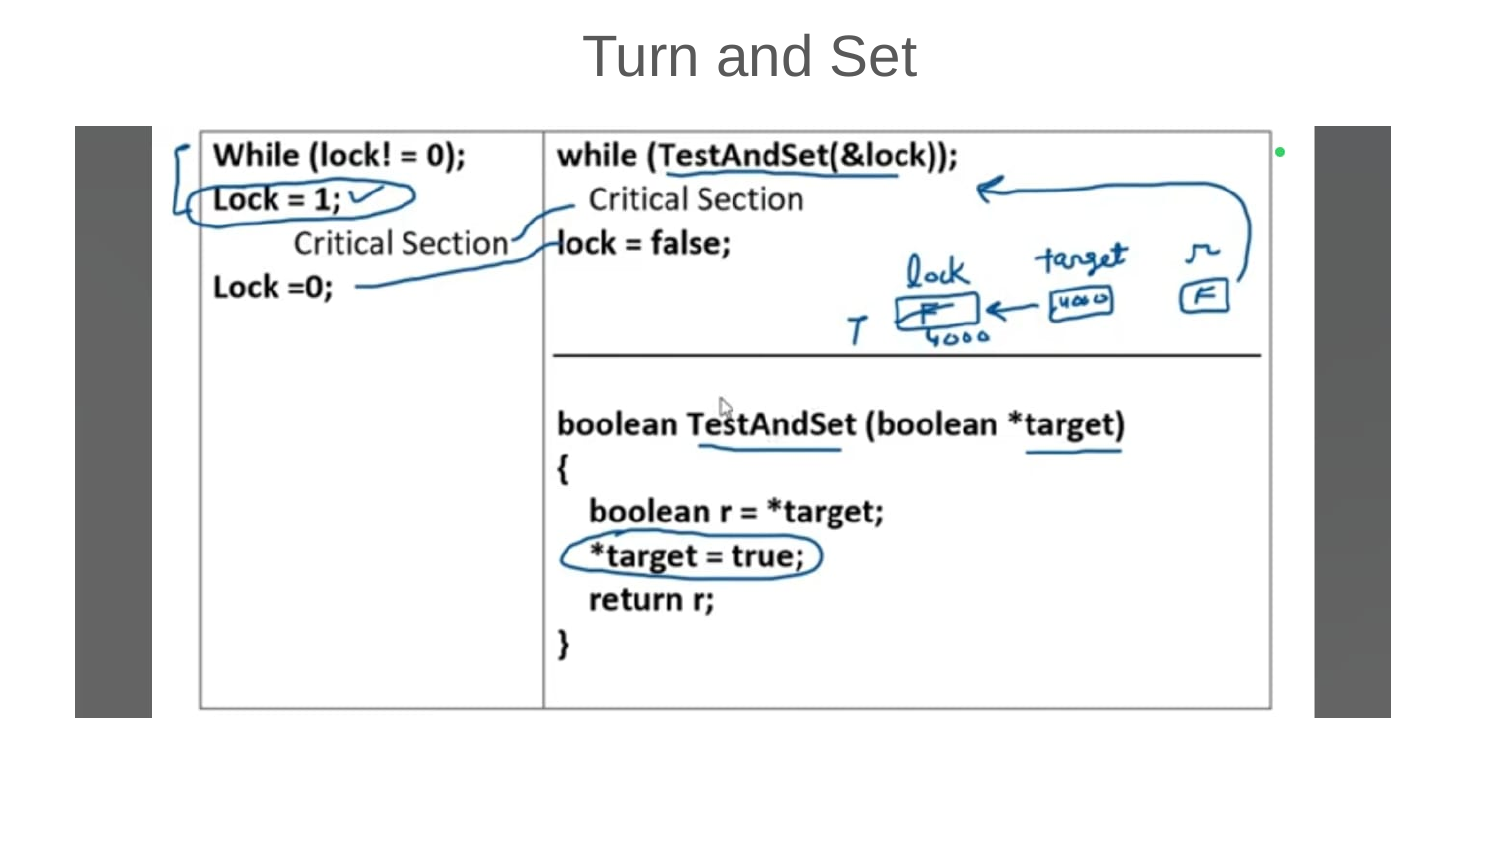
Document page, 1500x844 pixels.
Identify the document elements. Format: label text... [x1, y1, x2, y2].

picture [75, 125, 1391, 718]
subtitle Turn and Set [51, 2, 1449, 133]
